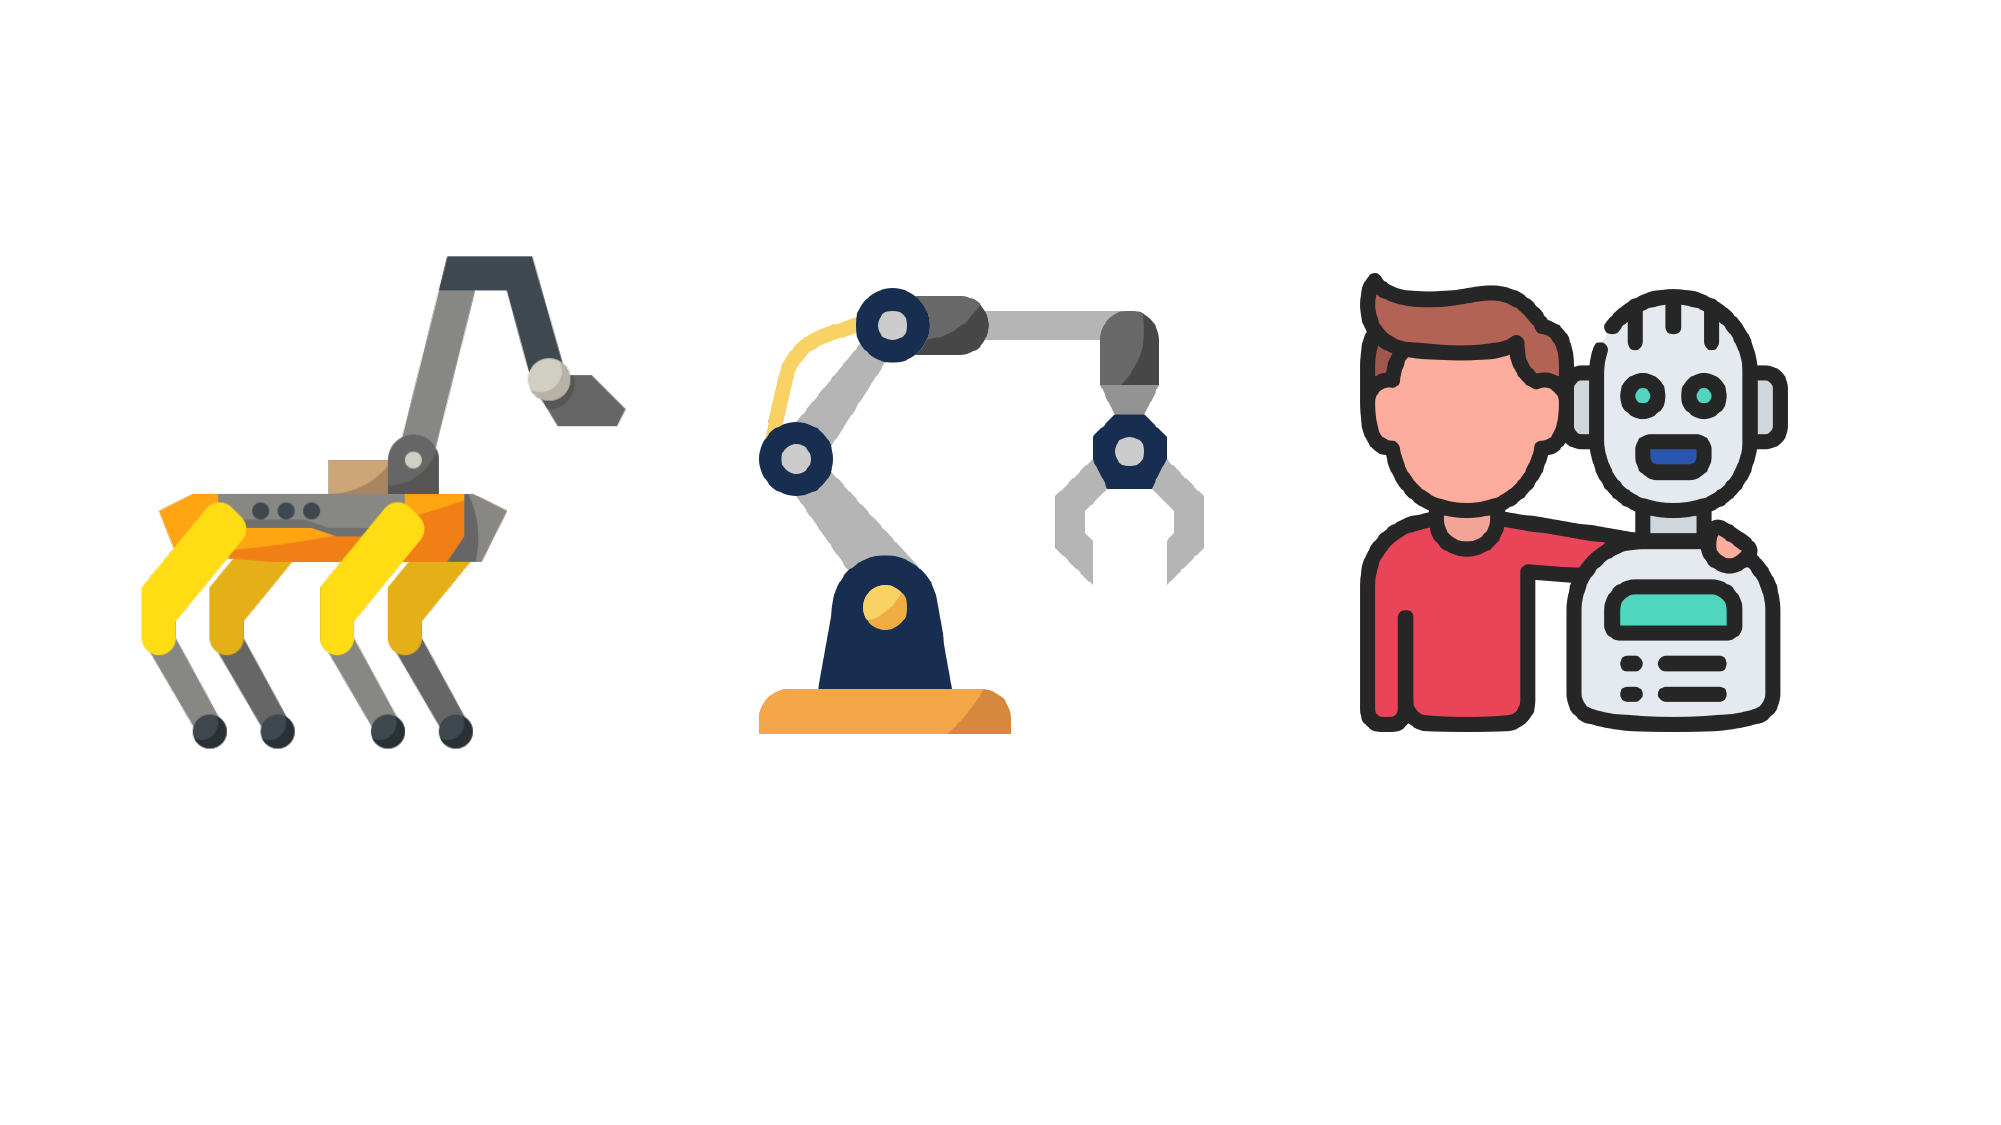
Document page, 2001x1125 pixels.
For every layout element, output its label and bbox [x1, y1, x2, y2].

picture [1344, 273, 1804, 733]
picture [108, 231, 651, 775]
picture [743, 273, 1219, 748]
